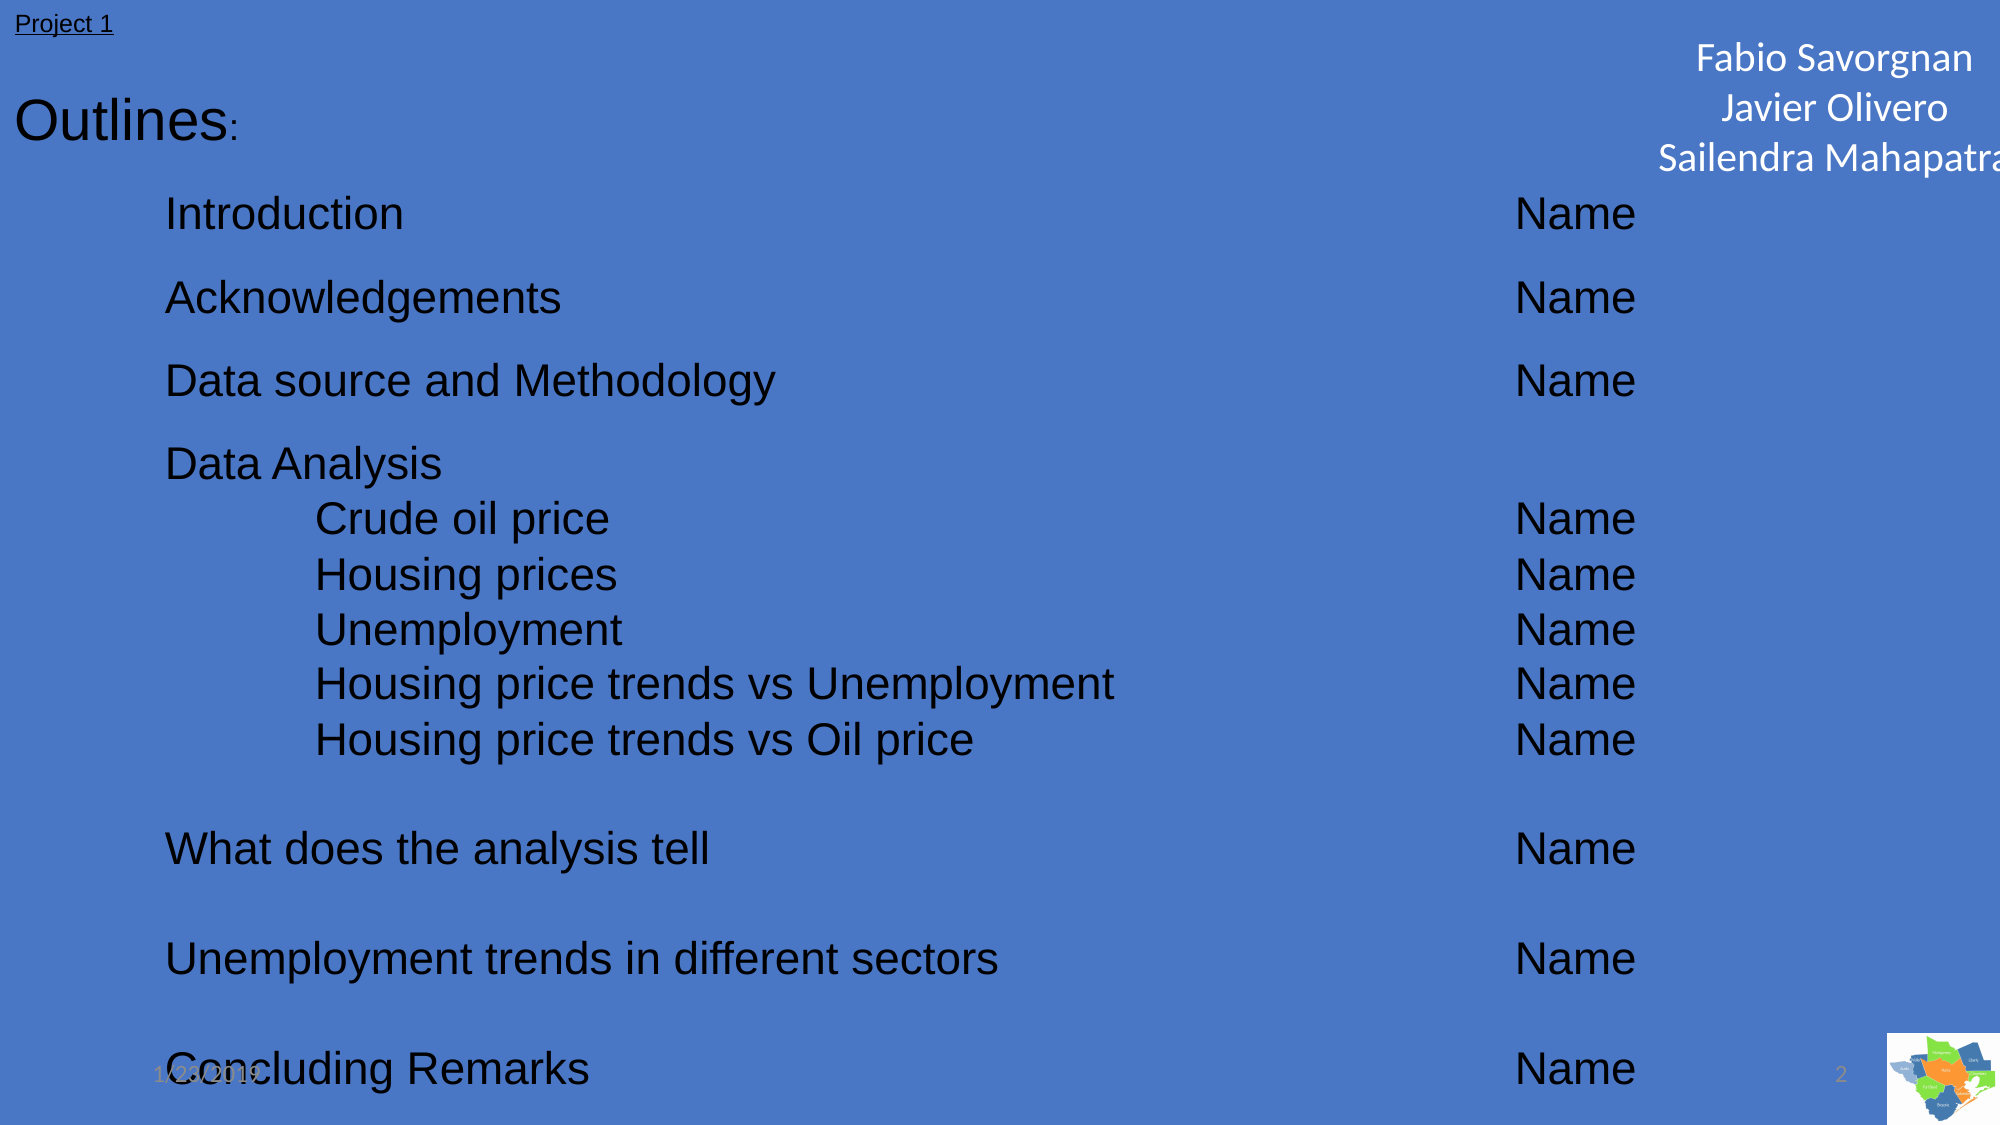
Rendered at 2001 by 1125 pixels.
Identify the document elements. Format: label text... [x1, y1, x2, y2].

text_box Fabio Savorgnan Javier Olivero Sailendra Mahapatra [1443, 22, 2000, 188]
picture [1887, 1033, 2000, 1125]
slide_number 2 [1412, 1042, 1863, 1103]
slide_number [137, 1042, 588, 1103]
text_box Project 1 Outlines: Introduction Name Acknowledgements Name Data source and Methodology Name Data Analysis Crude oil price Name Housing prices Name Unemployment Name Housing price trends vs Unemployment Name Housing price trends vs Oil price Name What does the analysis tell Name Unemployment trends in different sectors Name Concluding Remarks Name [0, 0, 2000, 1125]
